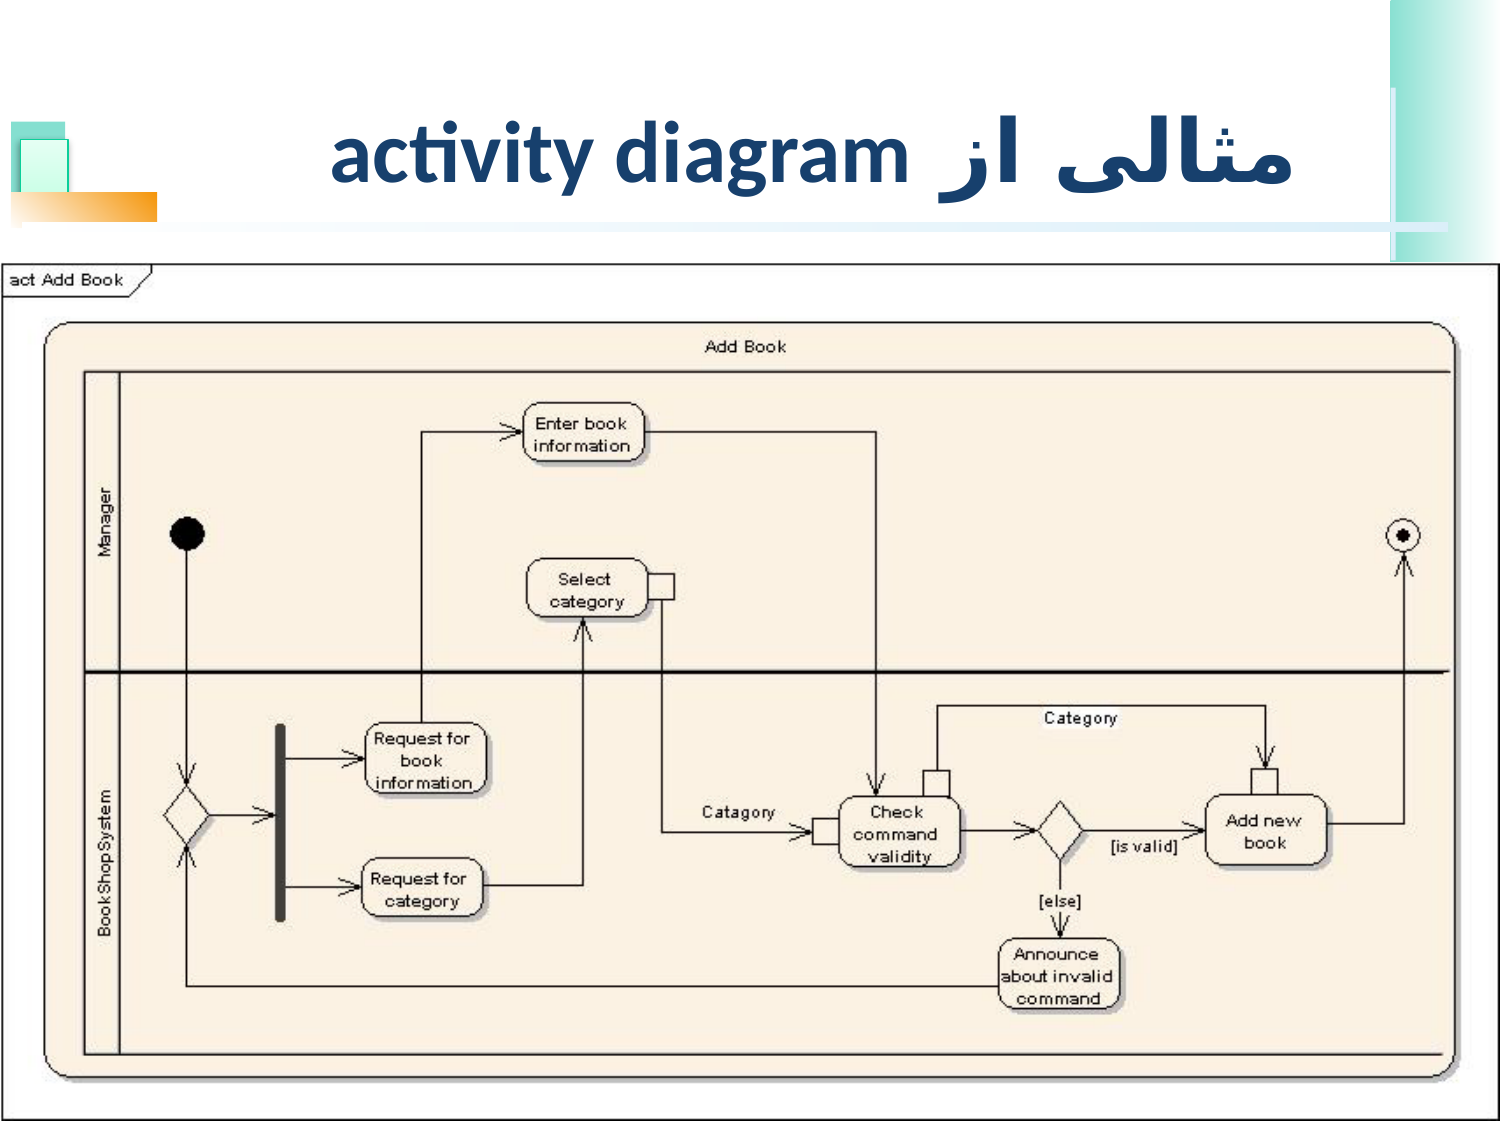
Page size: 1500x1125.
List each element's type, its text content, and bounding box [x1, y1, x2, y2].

picture [0, 262, 1500, 1122]
title مثالی از activity diagram [46, 19, 1313, 208]
